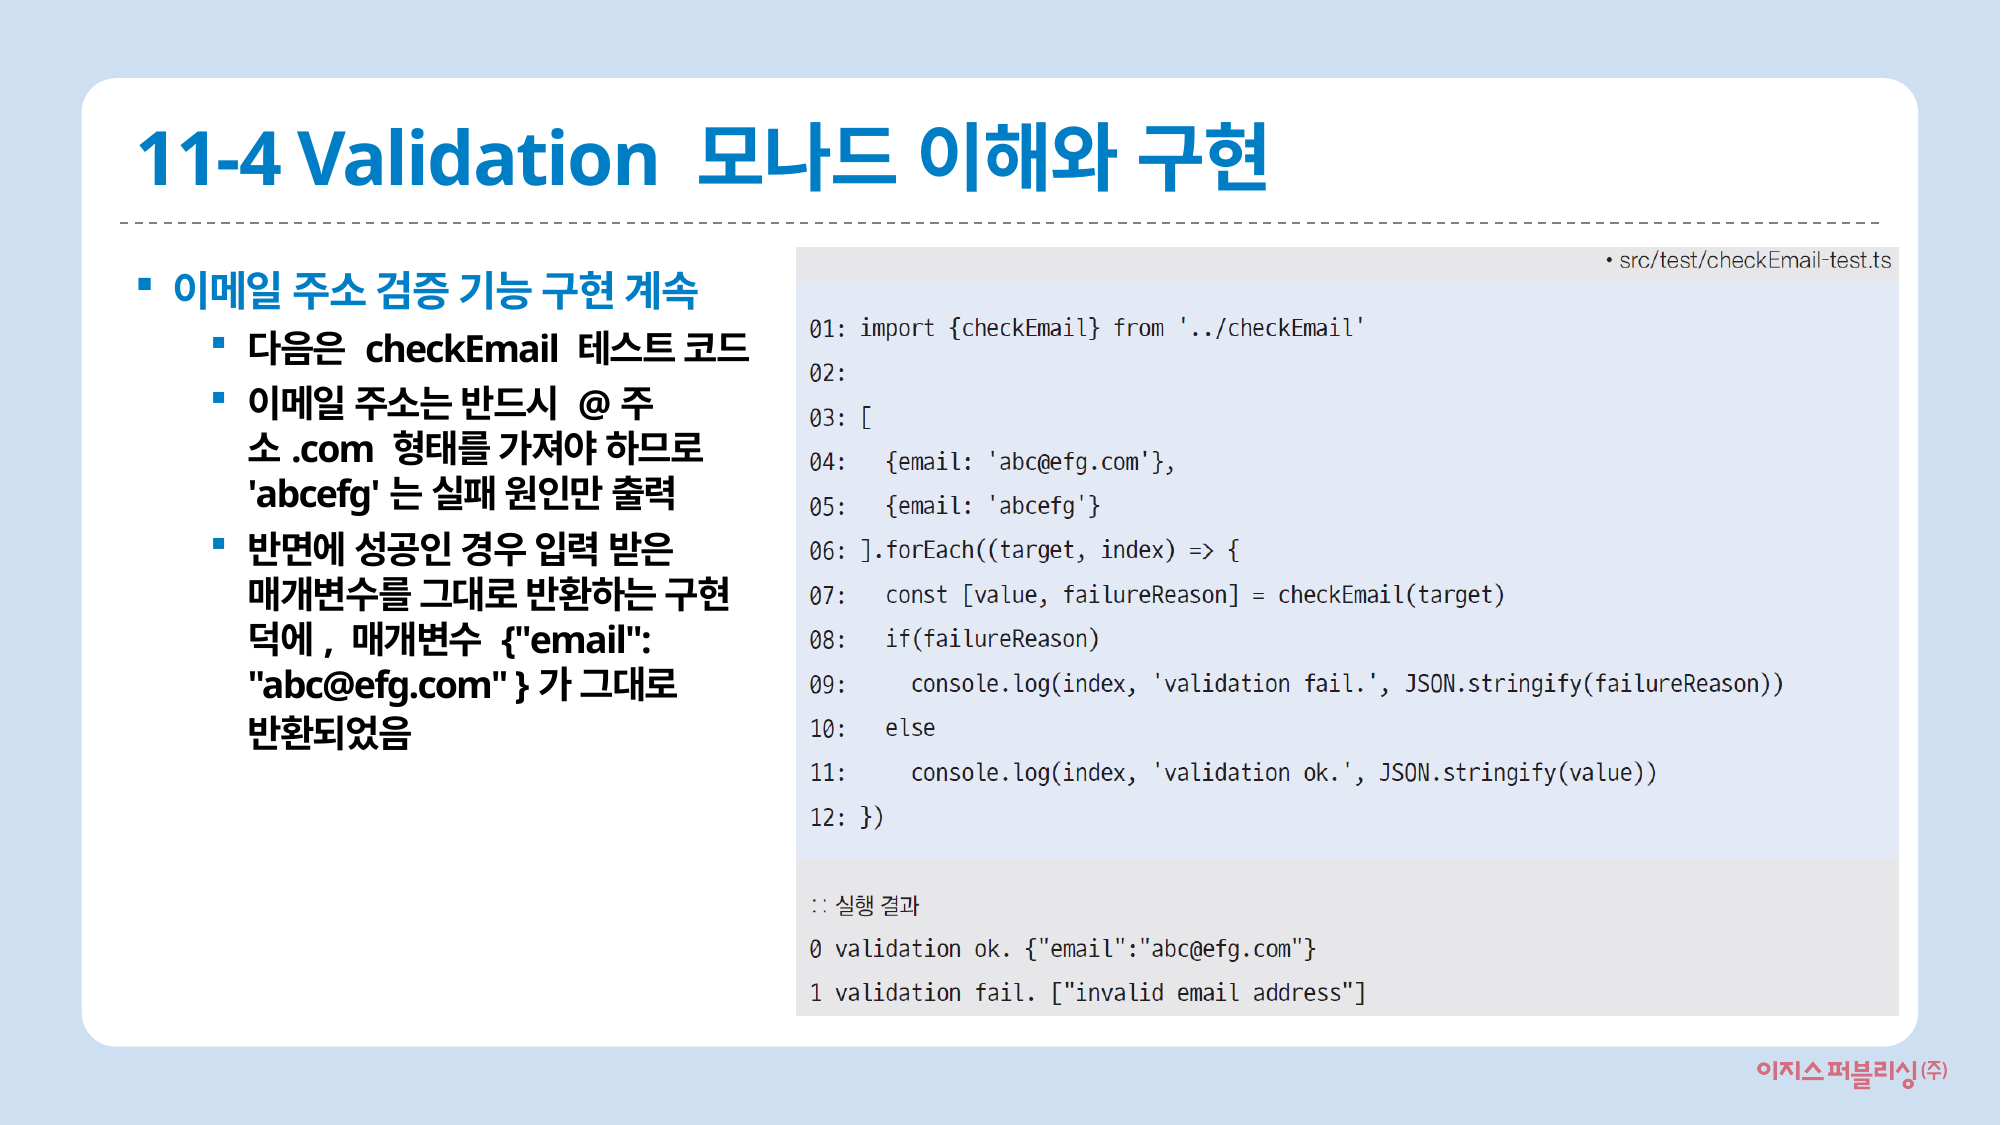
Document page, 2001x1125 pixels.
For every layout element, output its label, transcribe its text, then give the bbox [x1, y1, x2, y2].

title 11-4 Validation 모나드 이해와 구현 [120, 109, 1880, 209]
list 이메일 주소 검증 기능 구현 계속 다음은 checkEmail 테스트 코드 이메일 주소는 반드시 @주소.com 형태를 가져야 하므로 'abcefg'는 실패 원인만 출력 반면에 성공인 경우 입력 받은 매개변수를 그대로 반환하는 구현 덕에, 매개변수 {"email": "abc@efg.com" }가 그대로 반환되었음 [120, 257, 778, 1009]
picture [796, 247, 1899, 1016]
